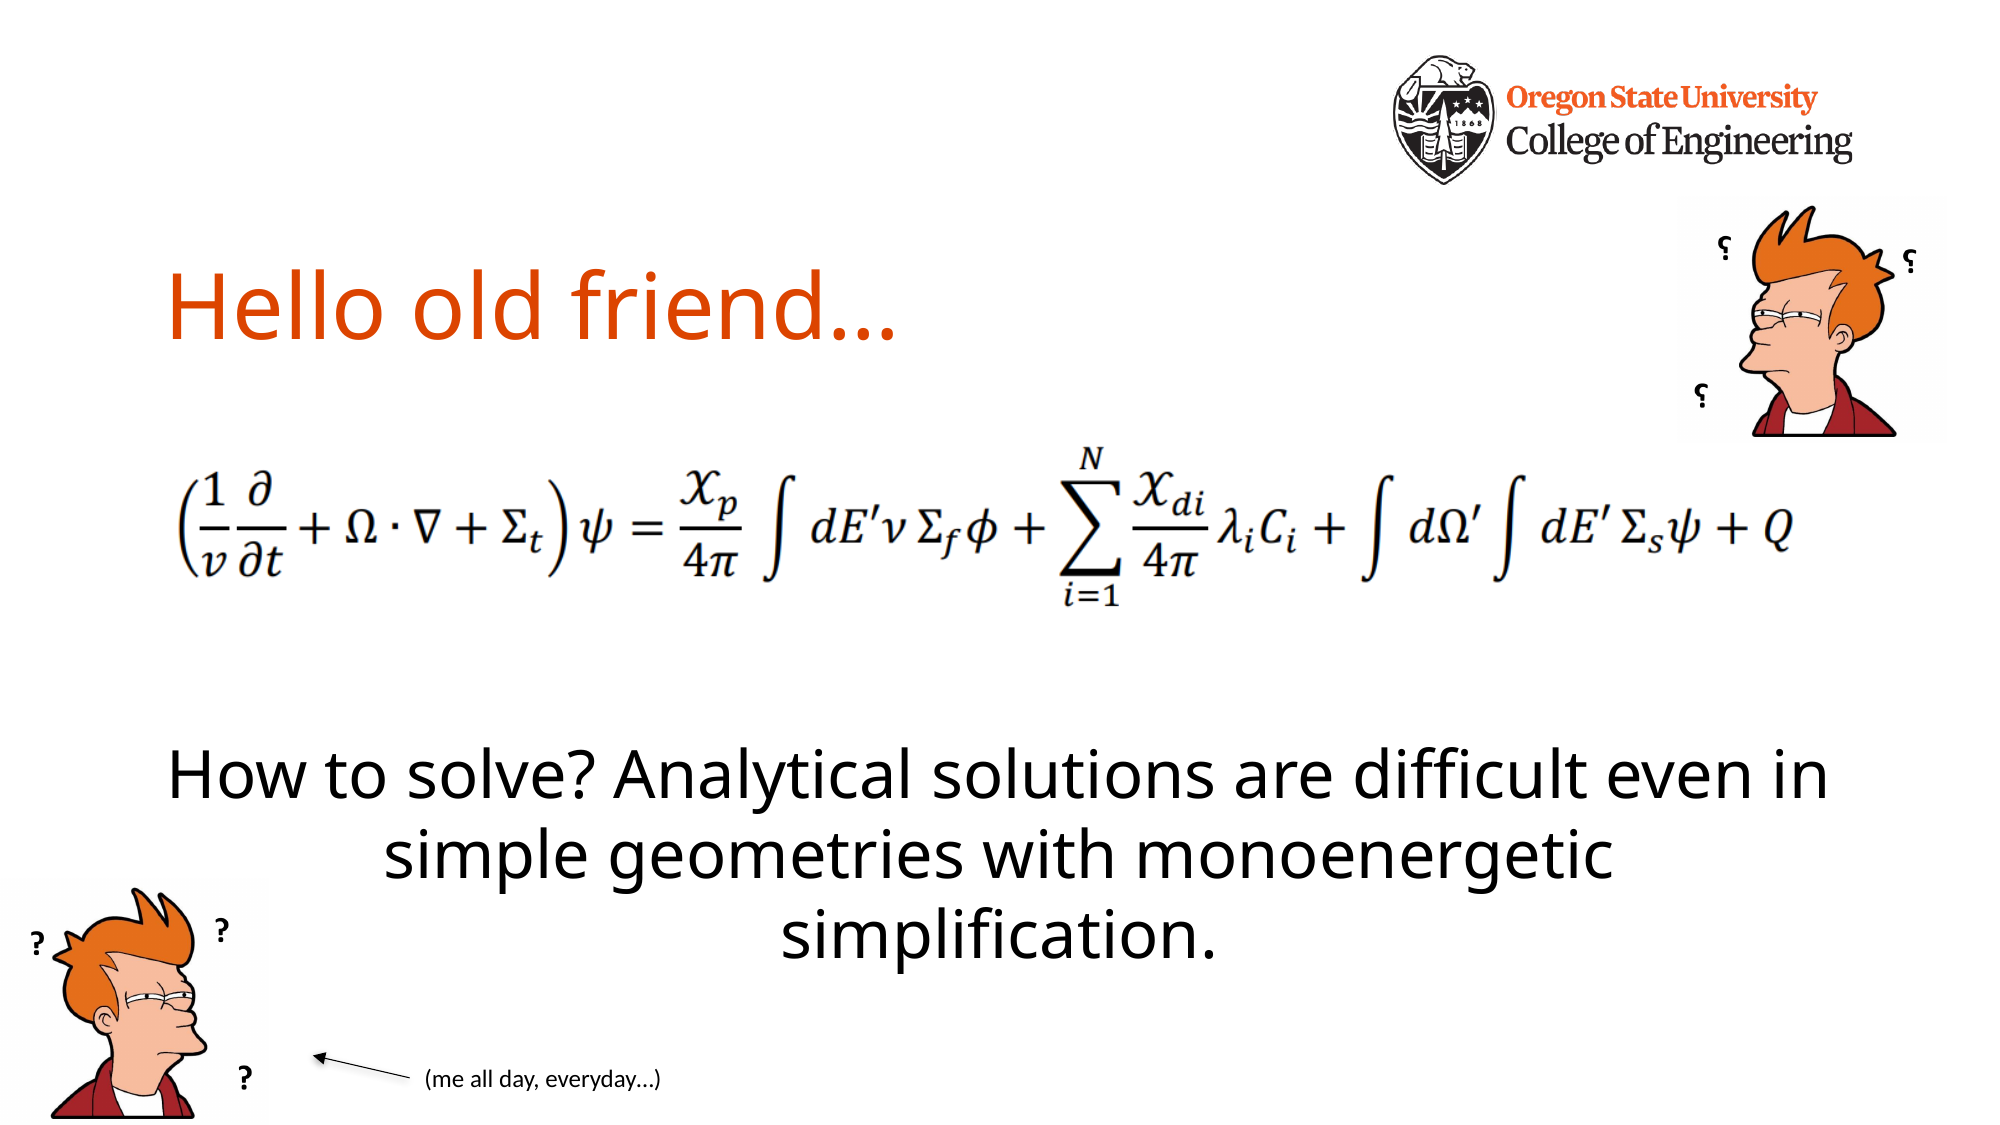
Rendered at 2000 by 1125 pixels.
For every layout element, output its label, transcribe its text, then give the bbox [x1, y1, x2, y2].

picture [0, 878, 269, 1125]
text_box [312, 1055, 409, 1079]
picture [139, 196, 1947, 632]
list How to solve? Analytical solutions are difficult even in simple geometries with monoenergetic simplification. [149, 724, 1850, 1005]
text_box (me all day, everyday…) [409, 1055, 677, 1101]
title Hello old friend… [149, 205, 1672, 401]
